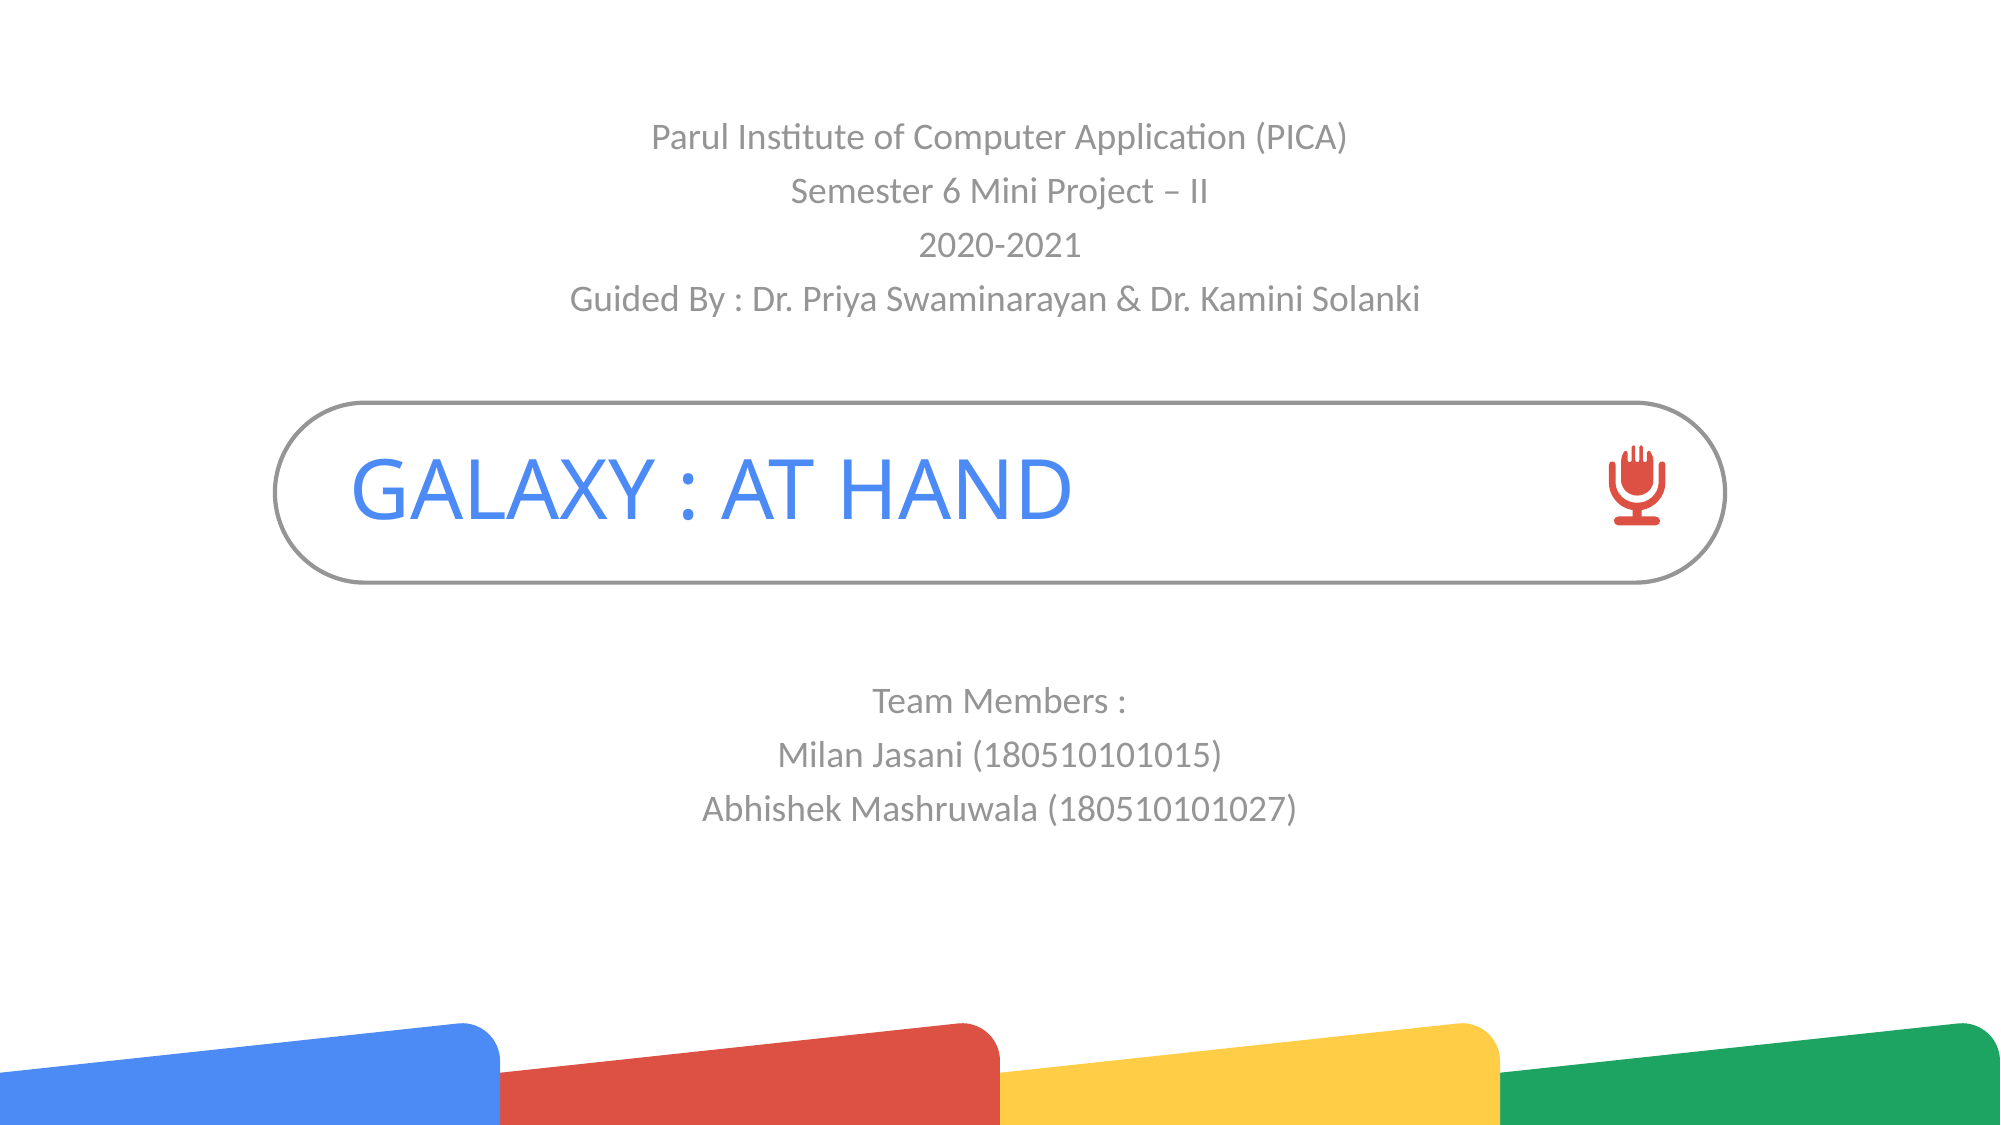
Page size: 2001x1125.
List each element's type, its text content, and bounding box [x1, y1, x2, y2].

text_box Team Members : Milan Jasani (180510101015) Abhishek Mashruwala (180510101027) [377, 659, 1623, 882]
text_box Parul Institute of Computer Application (PICA) Semester 6 Mini Project – II 2020-2021 Guided By : Dr. Priya Swaminarayan & Dr. Kamini Solanki [432, 95, 1568, 327]
title GALAXY : AT HAND [334, 402, 1580, 583]
